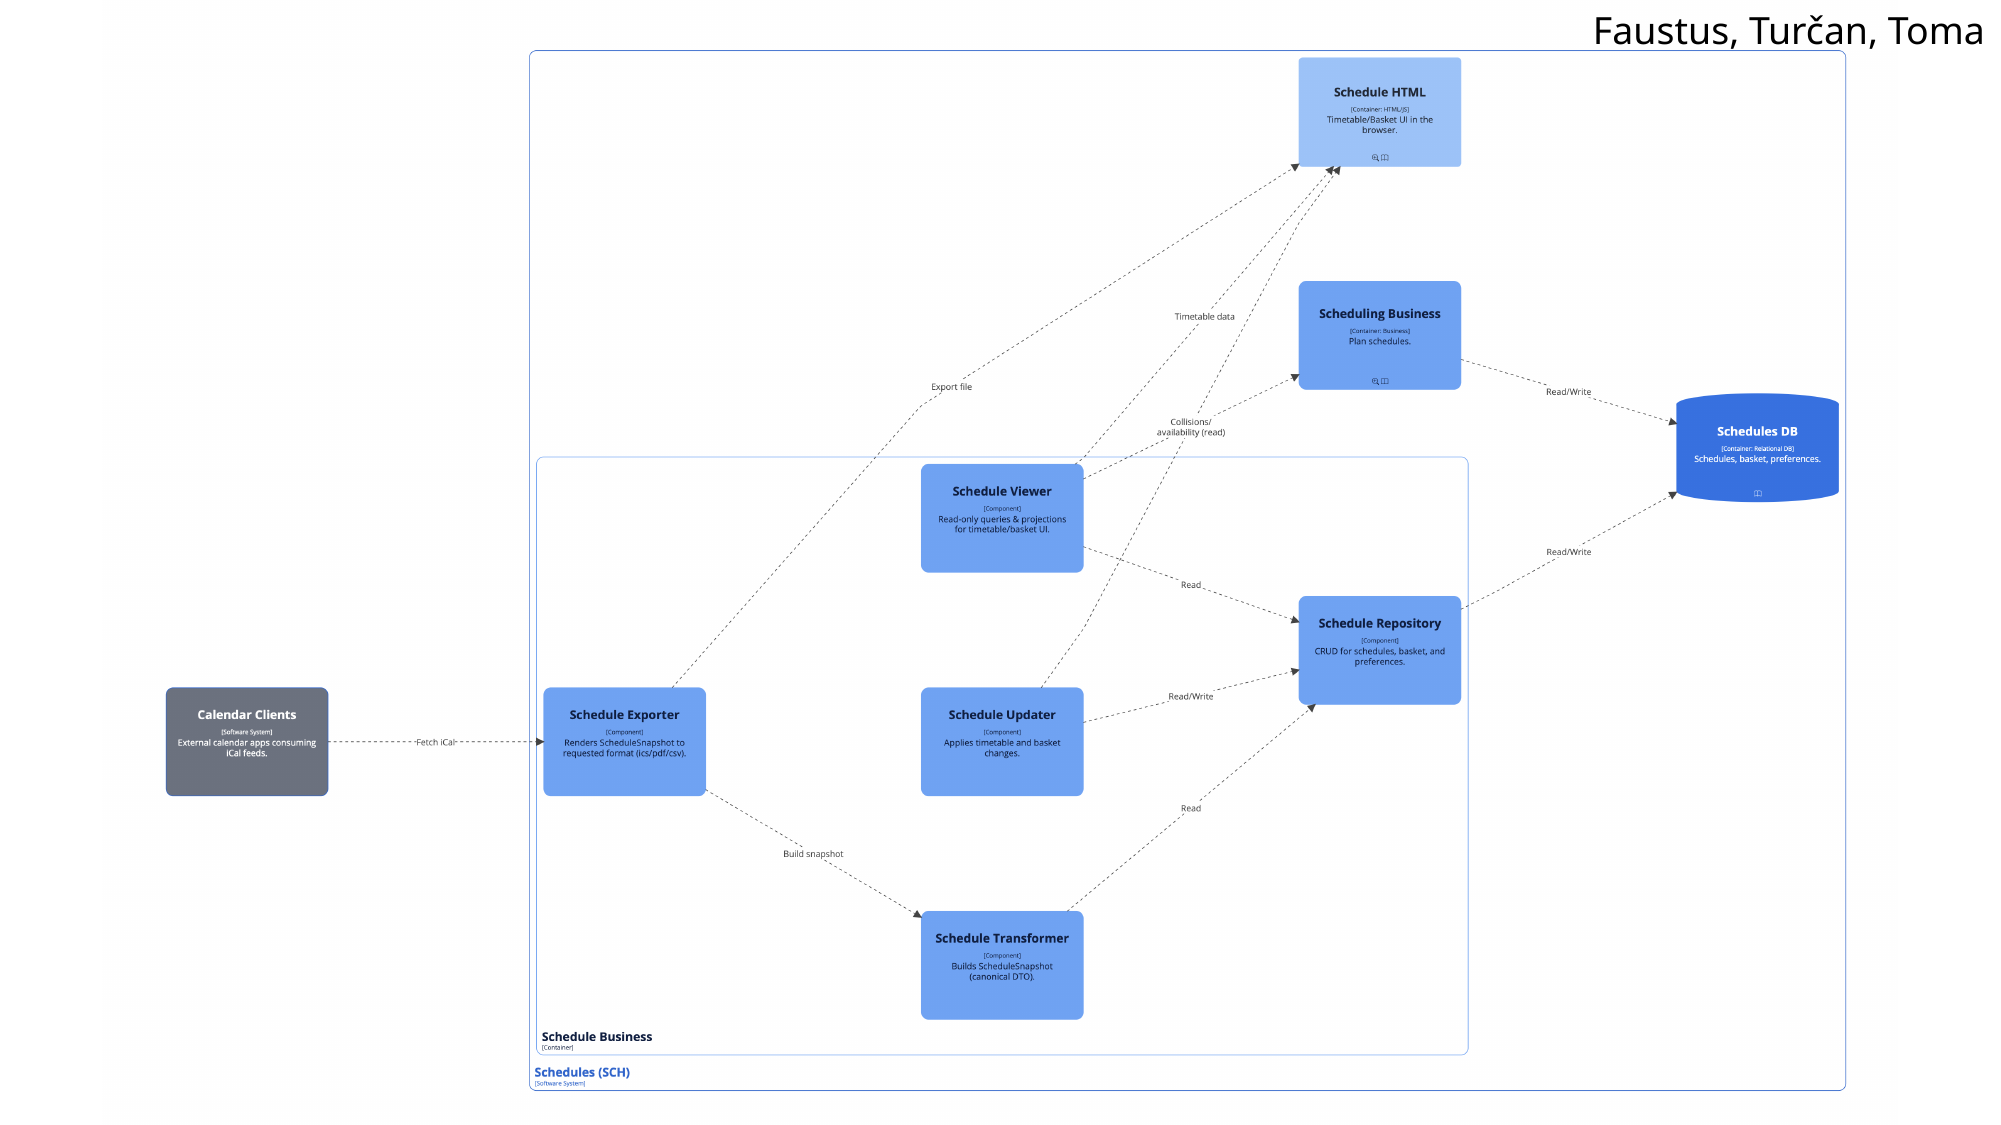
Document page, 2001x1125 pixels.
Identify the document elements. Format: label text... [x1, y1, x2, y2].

text_box Faustus, Turčan, Toma [1899, 0, 2000, 59]
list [101, 0, 1899, 1125]
